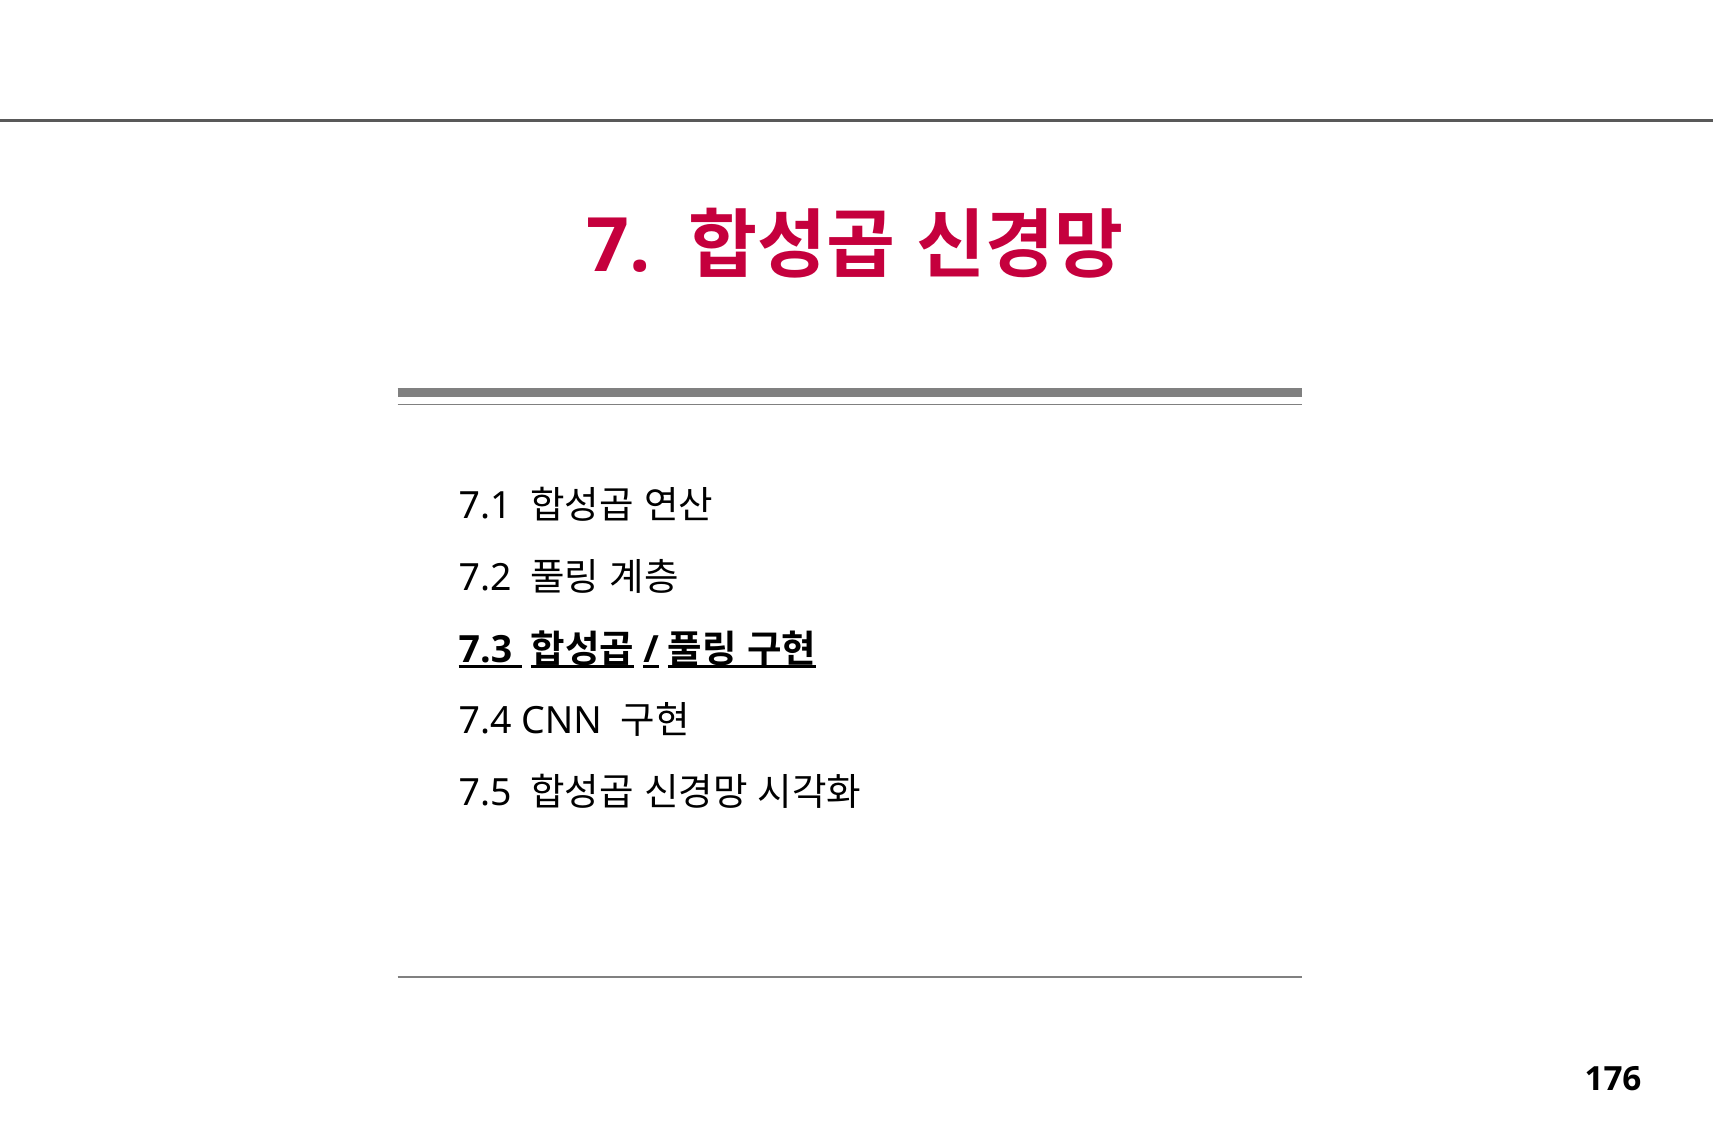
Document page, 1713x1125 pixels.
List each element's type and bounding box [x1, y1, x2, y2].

text_box [443, 451, 1299, 821]
text_box [289, 183, 1422, 299]
